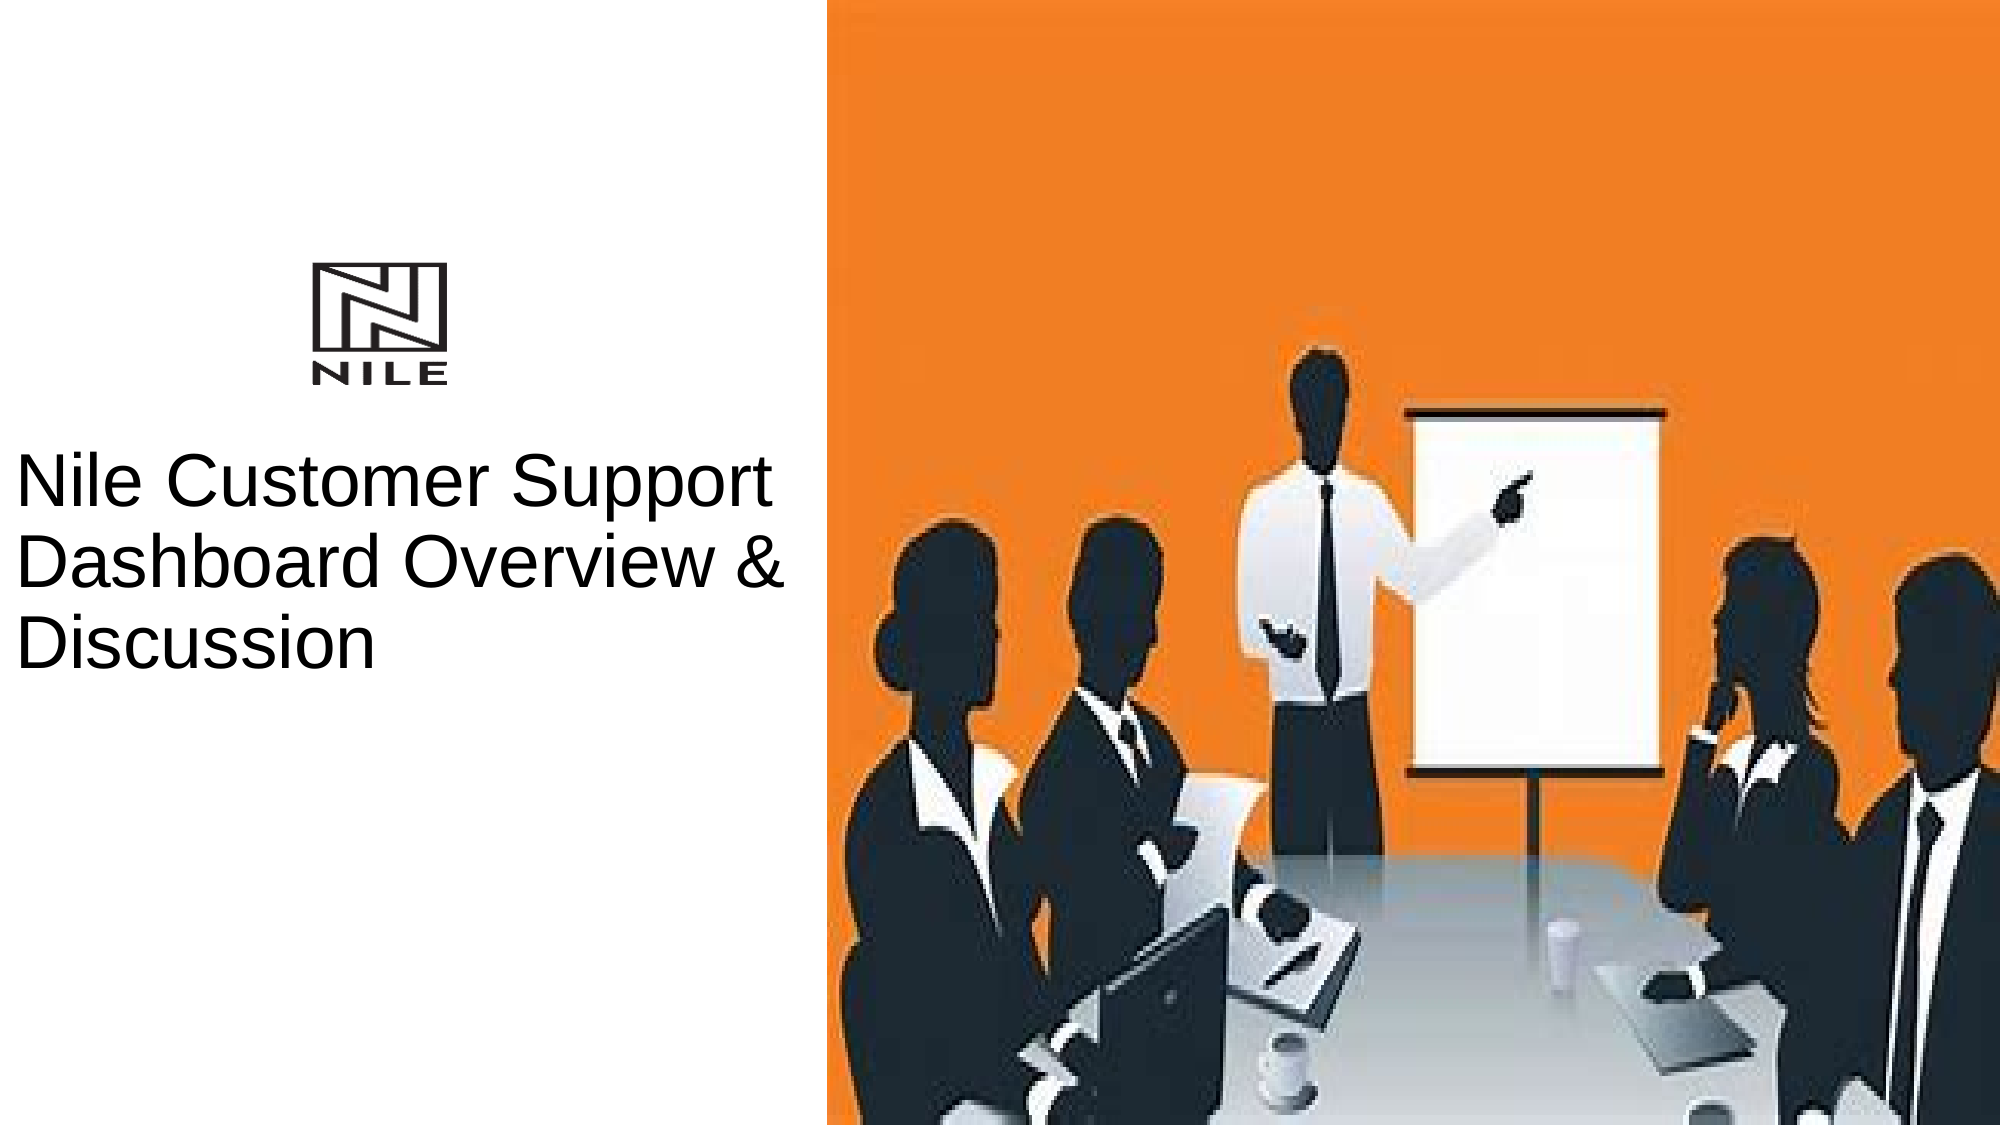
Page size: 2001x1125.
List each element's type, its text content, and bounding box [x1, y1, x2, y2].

picture [309, 260, 453, 387]
title Nile Customer Support Dashboard Overview & Discussion [0, 433, 827, 692]
picture [827, 0, 2000, 1125]
